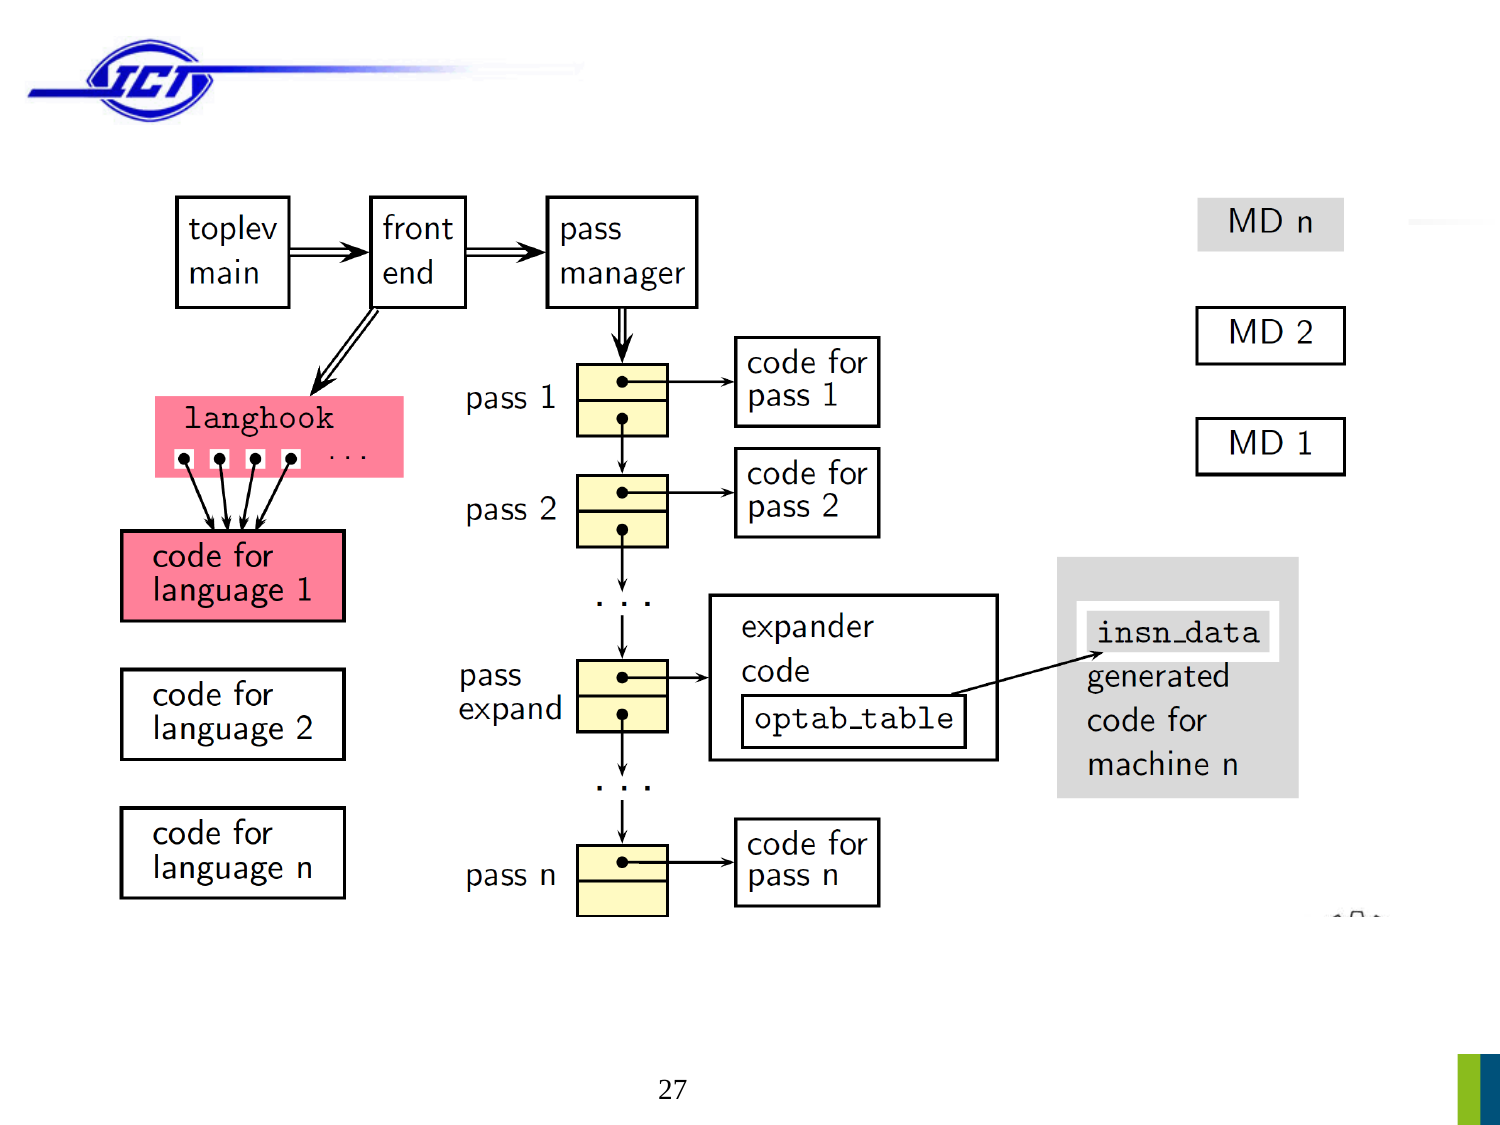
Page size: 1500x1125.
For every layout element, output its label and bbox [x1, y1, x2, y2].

picture [102, 136, 1409, 918]
picture [24, 36, 600, 125]
